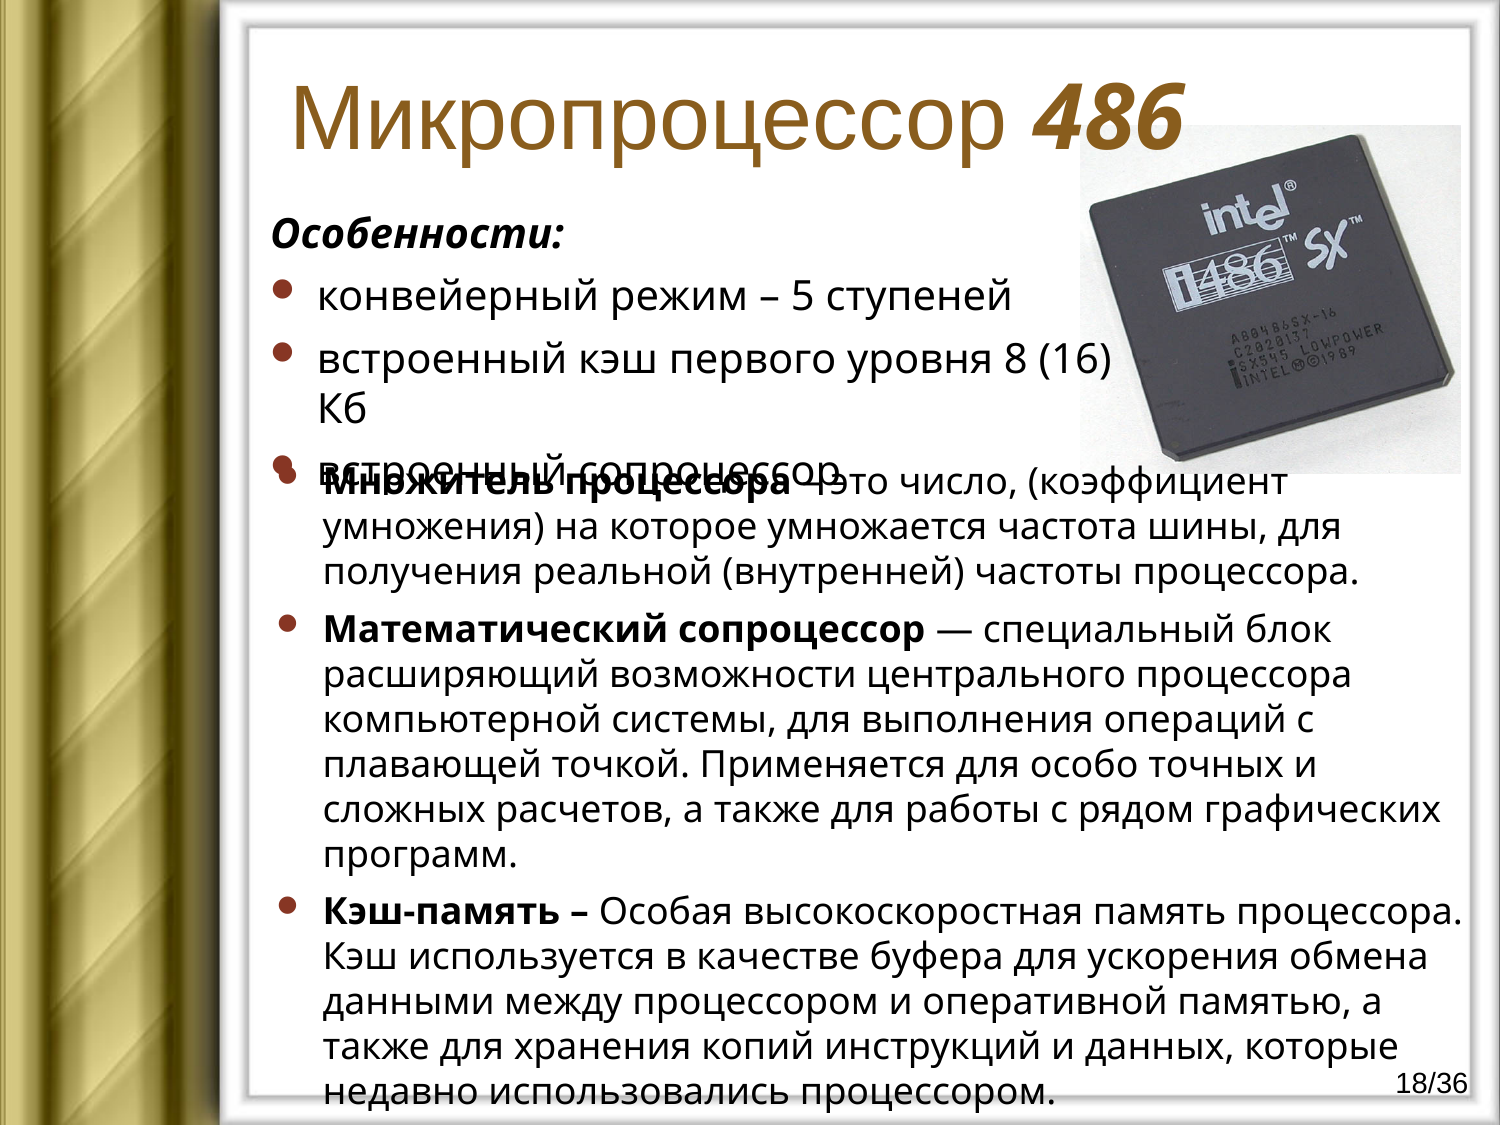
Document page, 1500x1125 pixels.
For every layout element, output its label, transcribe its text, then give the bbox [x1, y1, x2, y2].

slide_number 18/36 [1133, 1056, 1484, 1125]
title Микропроцессор 486 [121, 18, 1353, 207]
picture [0, 0, 1500, 1125]
text_box Особенности: конвейерный режим – 5 ступеней встроенный кэш первого уровня 8 (16) Кб встроенный сопроцессор [242, 199, 1176, 502]
text_box Множитель процессора – это число, (коэффициент умножения) на которое умножается частота шины, для получения реальной (внутренней) частоты процессора. Математический сопроцессор — специальный блок расширяющий возможности центрального процессора компьютерной системы, для выполнения операций с плавающей точкой. Применяется для особо точных и сложных расчетов, а также для работы с рядом графических программ. Кэш-память – Особая высокоскоростная память процессора. Кэш используется в качестве буфера для ускорения обмена данными между процессором и оперативной памятью, а также для хранения копий инструкций и данных, которые недавно использовались процессором. [248, 449, 1495, 1035]
